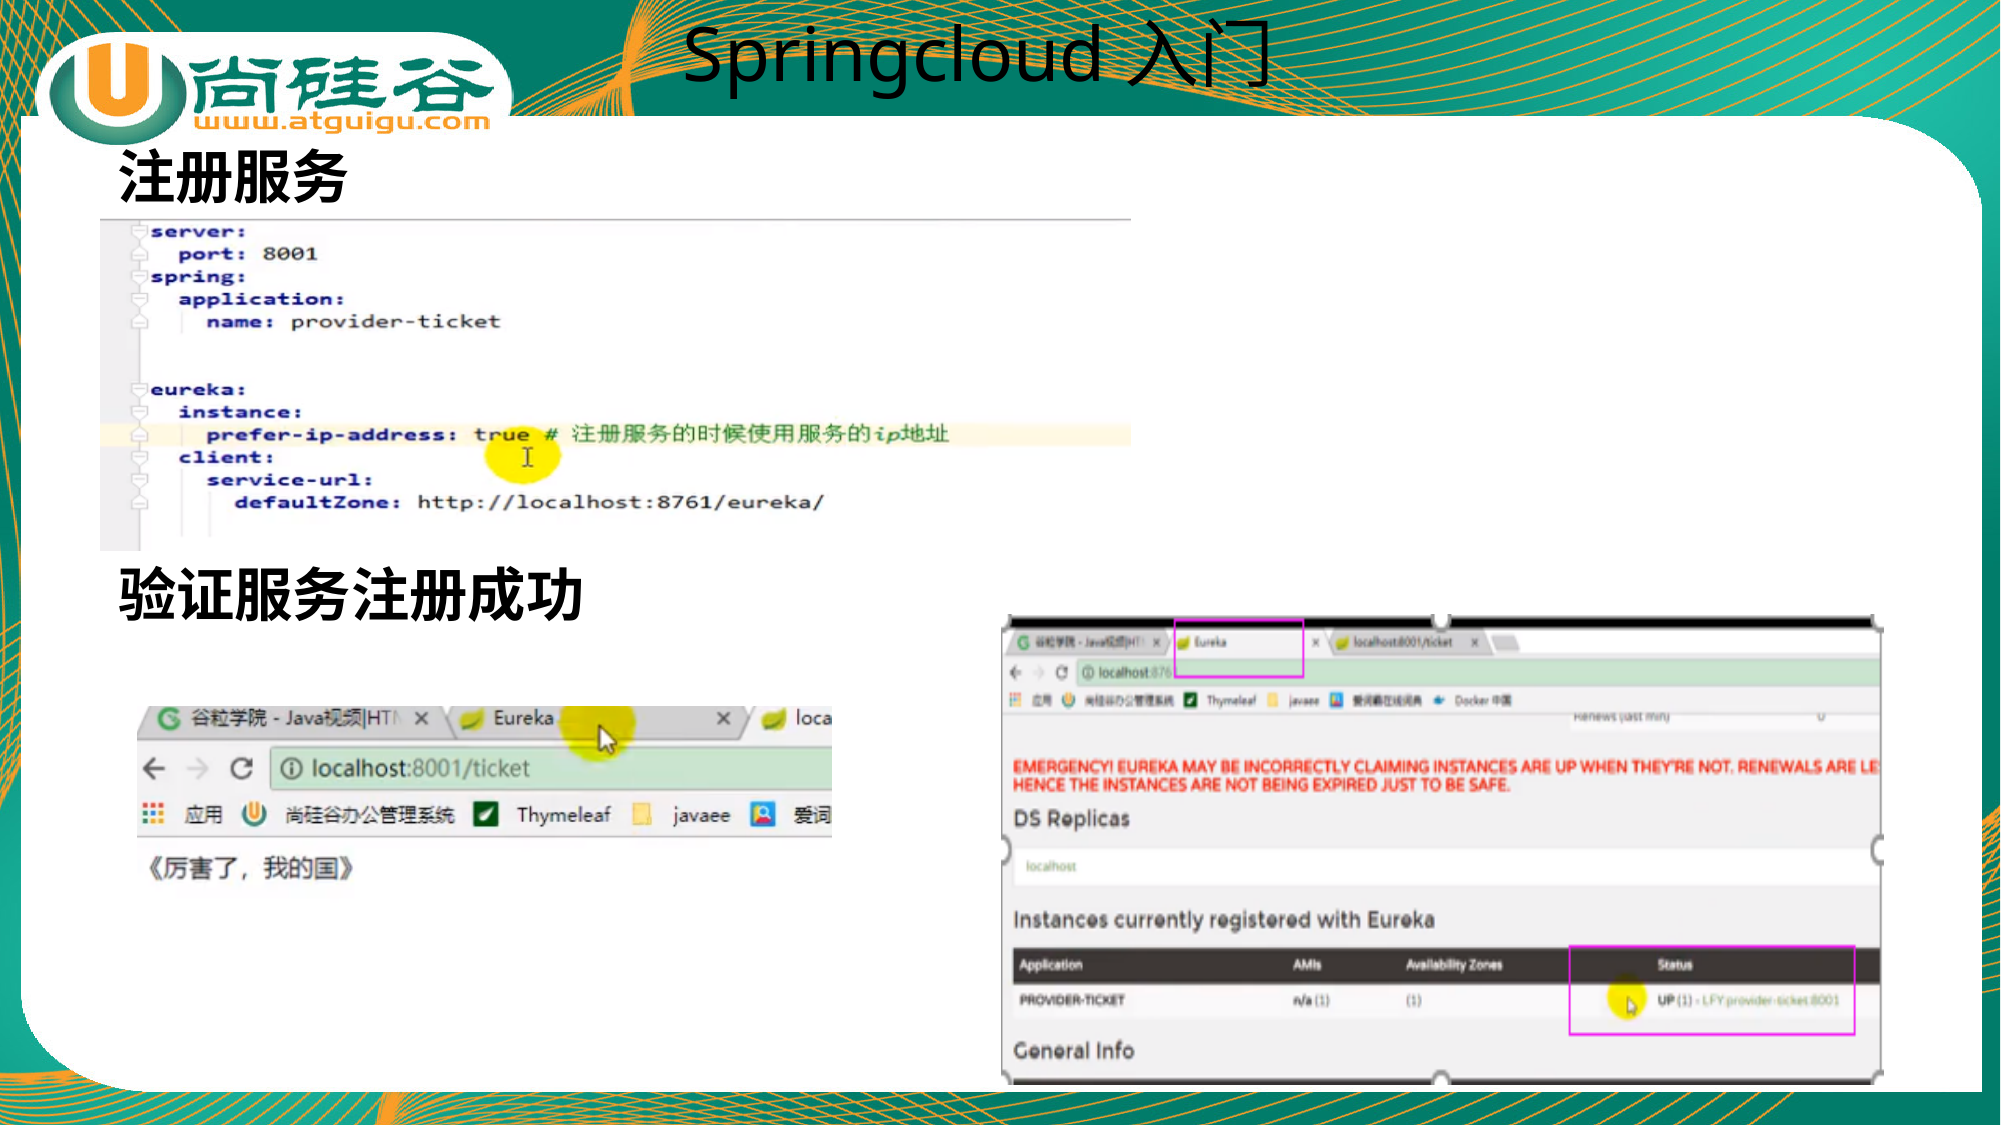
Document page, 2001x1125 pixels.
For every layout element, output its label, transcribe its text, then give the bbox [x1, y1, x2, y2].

picture [0, 0, 2001, 1125]
text_box 注册服务 [102, 132, 366, 216]
title Springcloud入门 [78, 0, 1879, 146]
text_box 验证服务注册成功 [103, 557, 600, 636]
